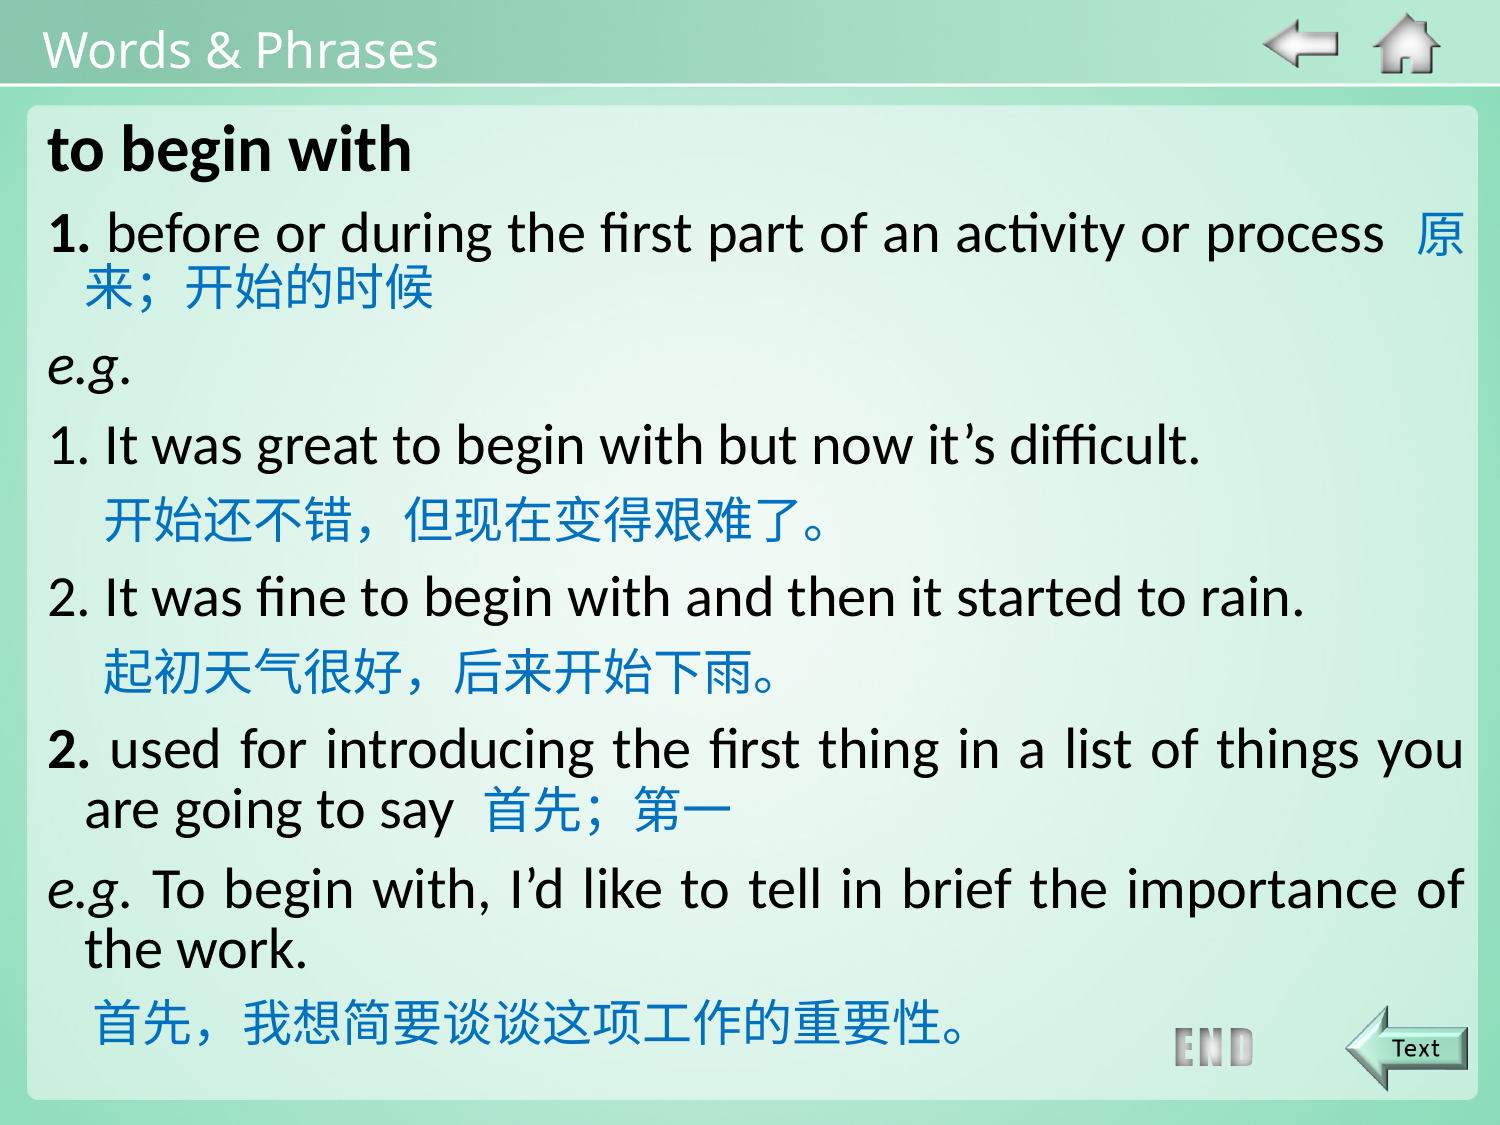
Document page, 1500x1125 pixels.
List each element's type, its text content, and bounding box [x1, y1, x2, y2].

list to begin with 1. before or during the first part of an activity or process 原来；开始的时候 e.g. 1. It was great to begin with but now it’s difficult. 开始还不错，但现在变得艰难了。 2. It was fine to begin with and then it started to rain. 起初天气很好，后来开始下雨。 2. used for introducing the first thing in a list of things you are going to say 首先；第一 e.g. To begin with, I’d like to tell in brief the importance of the work. 首先，我想简要谈谈这项工作的重要性。 [31, 108, 1482, 1105]
picture [0, 0, 1500, 1125]
text_box Words & Phrases [27, 11, 582, 87]
